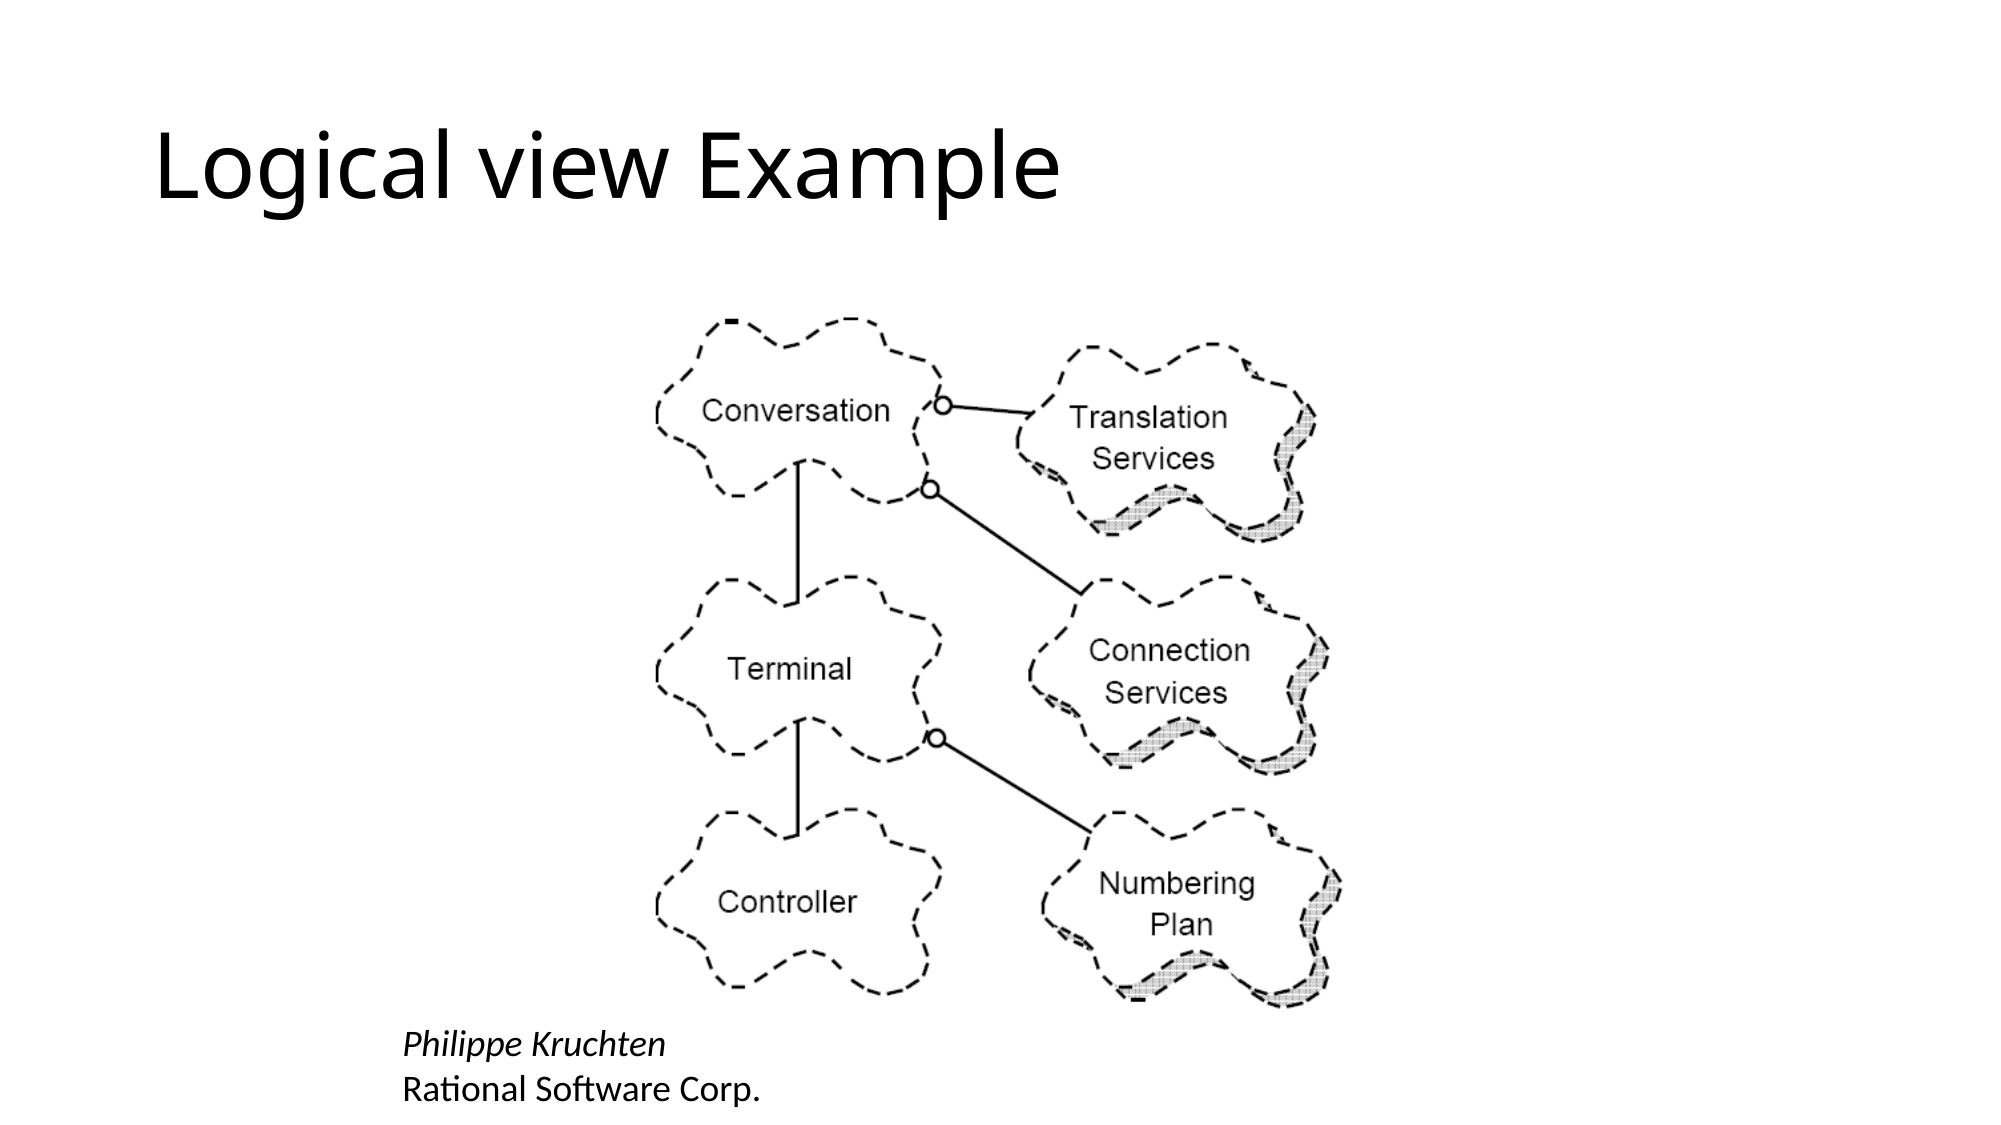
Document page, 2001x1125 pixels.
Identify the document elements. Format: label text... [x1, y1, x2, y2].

text_box Philippe Kruchten Rational Software Corp. [387, 1012, 1138, 1117]
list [652, 299, 1348, 1014]
title Logical view Example [137, 59, 1863, 278]
